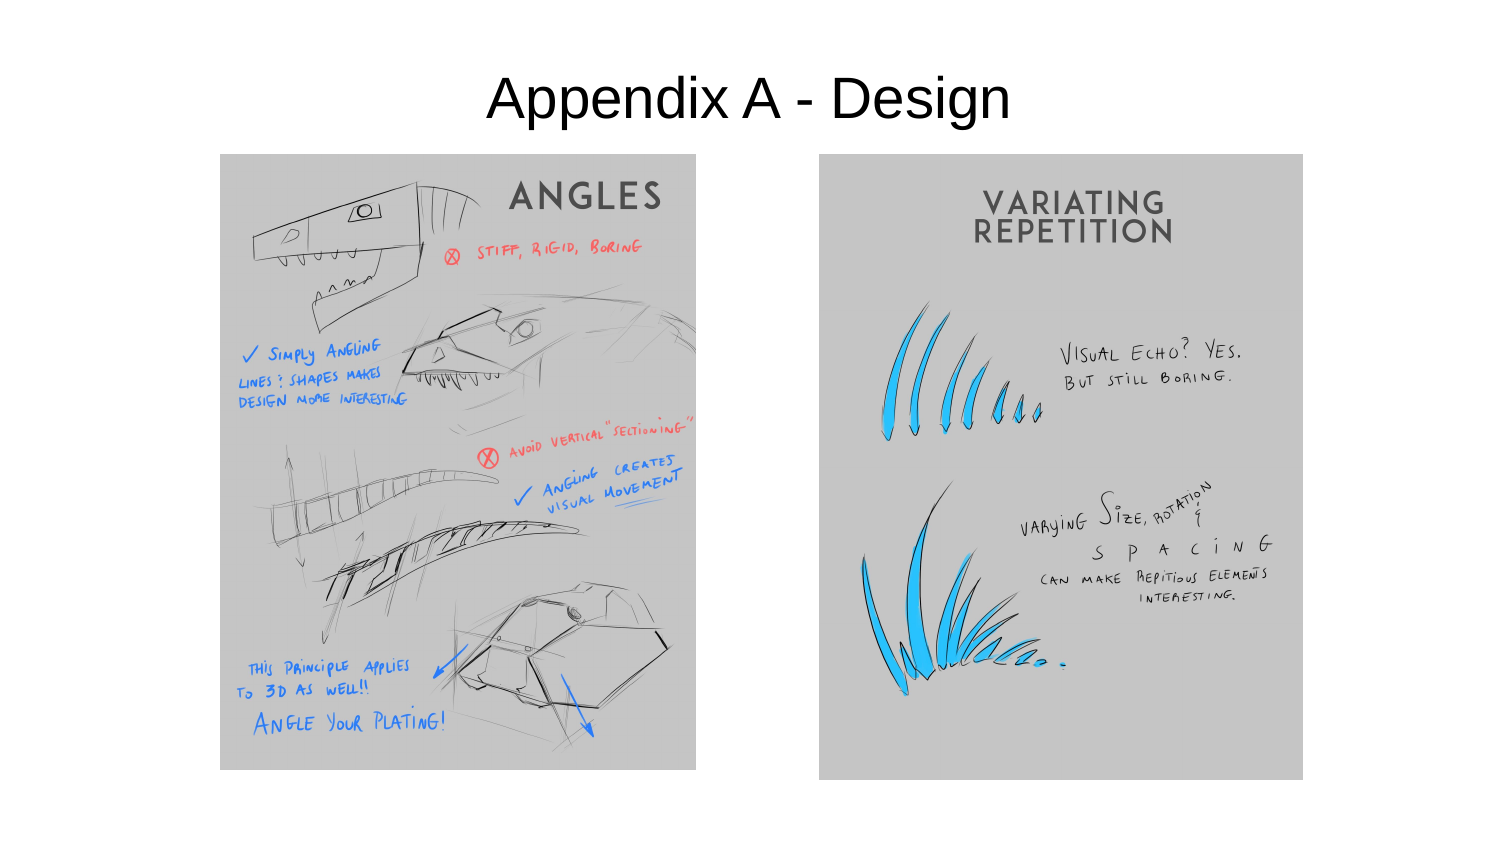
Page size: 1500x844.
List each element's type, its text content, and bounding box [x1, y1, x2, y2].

title Appendix A - Design [51, 45, 1449, 140]
picture [819, 154, 1303, 780]
picture [219, 154, 696, 770]
